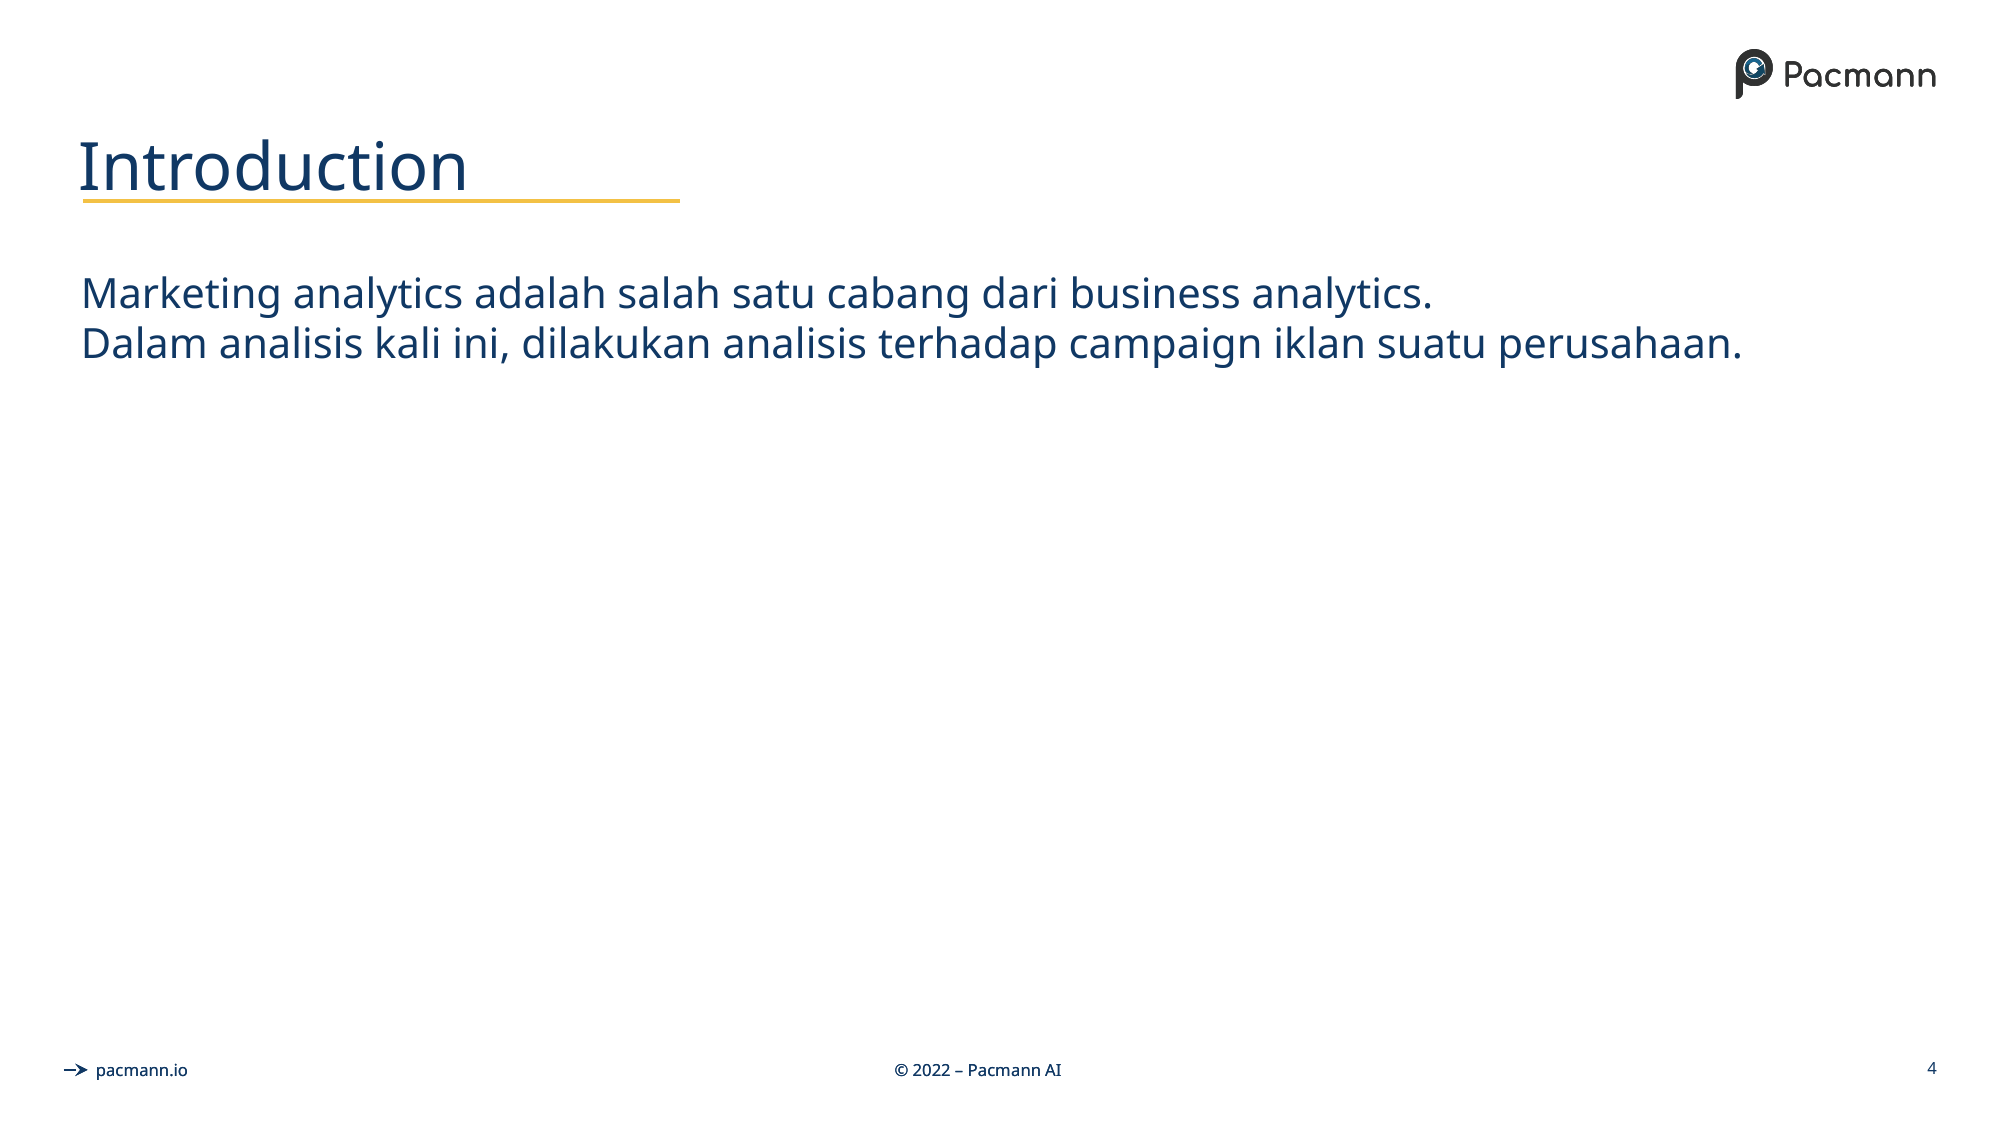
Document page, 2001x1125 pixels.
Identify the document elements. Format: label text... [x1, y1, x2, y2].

picture [1707, 36, 1966, 112]
title Introduction [63, 59, 1935, 278]
text_box Marketing analytics adalah salah satu cabang dari business analytics. Dalam analisis kali ini, dilakukan analisis terhadap campaign iklan suatu perusahaan. [65, 259, 1934, 375]
